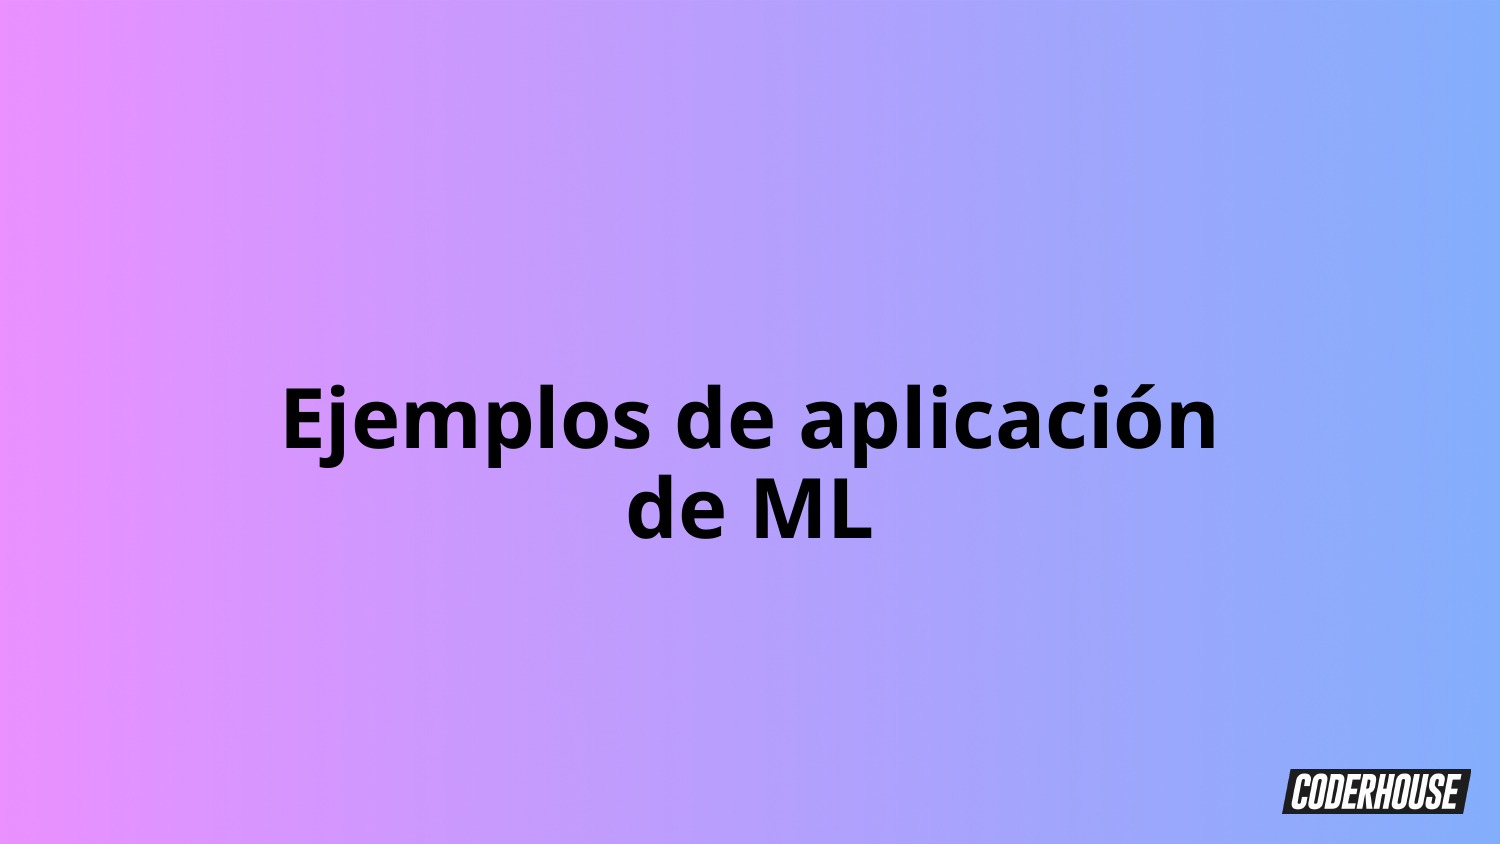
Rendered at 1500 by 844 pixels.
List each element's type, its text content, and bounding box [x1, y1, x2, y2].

picture [0, 0, 1500, 844]
text_box Ejemplos de aplicación de ML [239, 361, 1261, 841]
